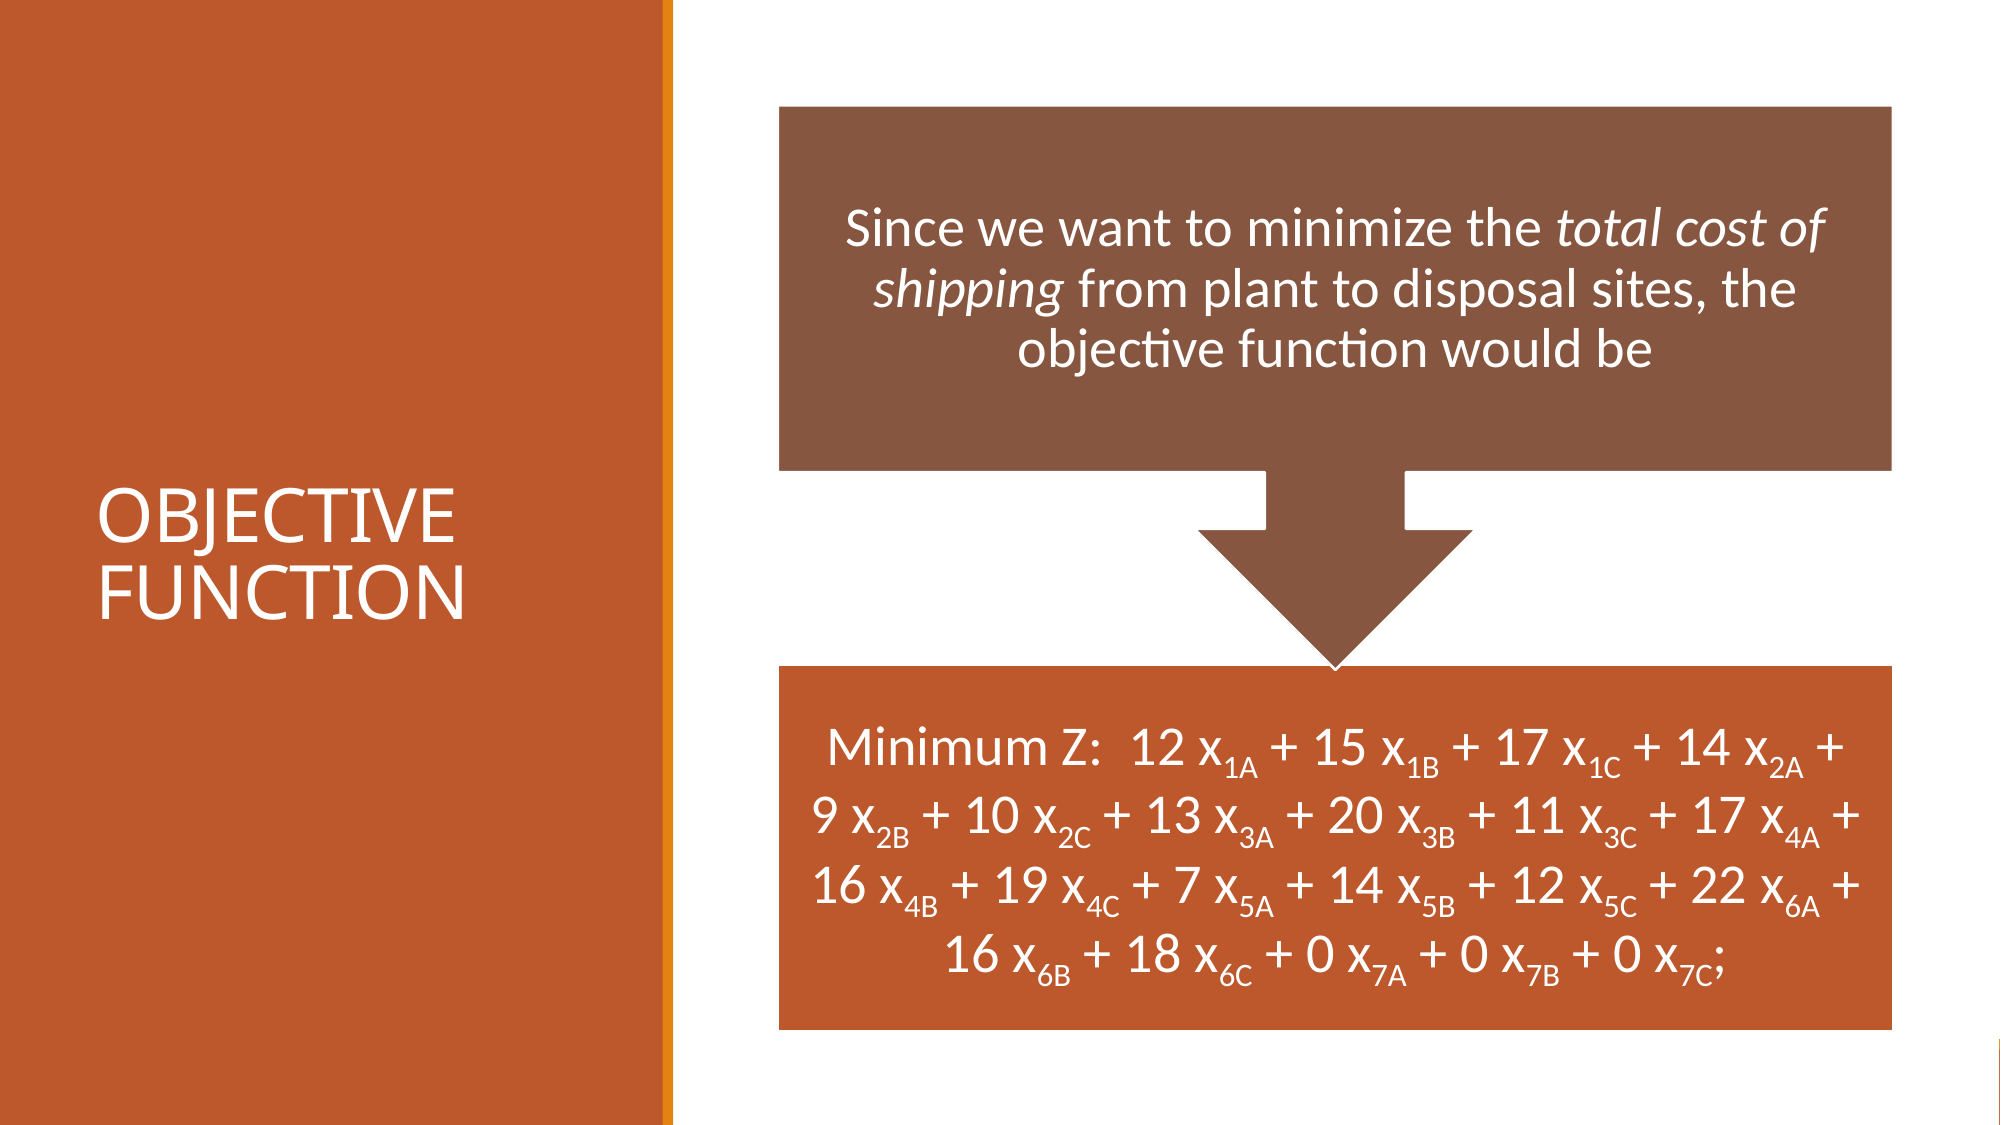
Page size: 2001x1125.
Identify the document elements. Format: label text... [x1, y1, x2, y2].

title OBJECTIVE FUNCTION [80, 84, 587, 1032]
text_box [674, 0, 2000, 1125]
text_box [0, 0, 661, 1125]
text_box [661, 0, 674, 1125]
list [777, 104, 1894, 1033]
